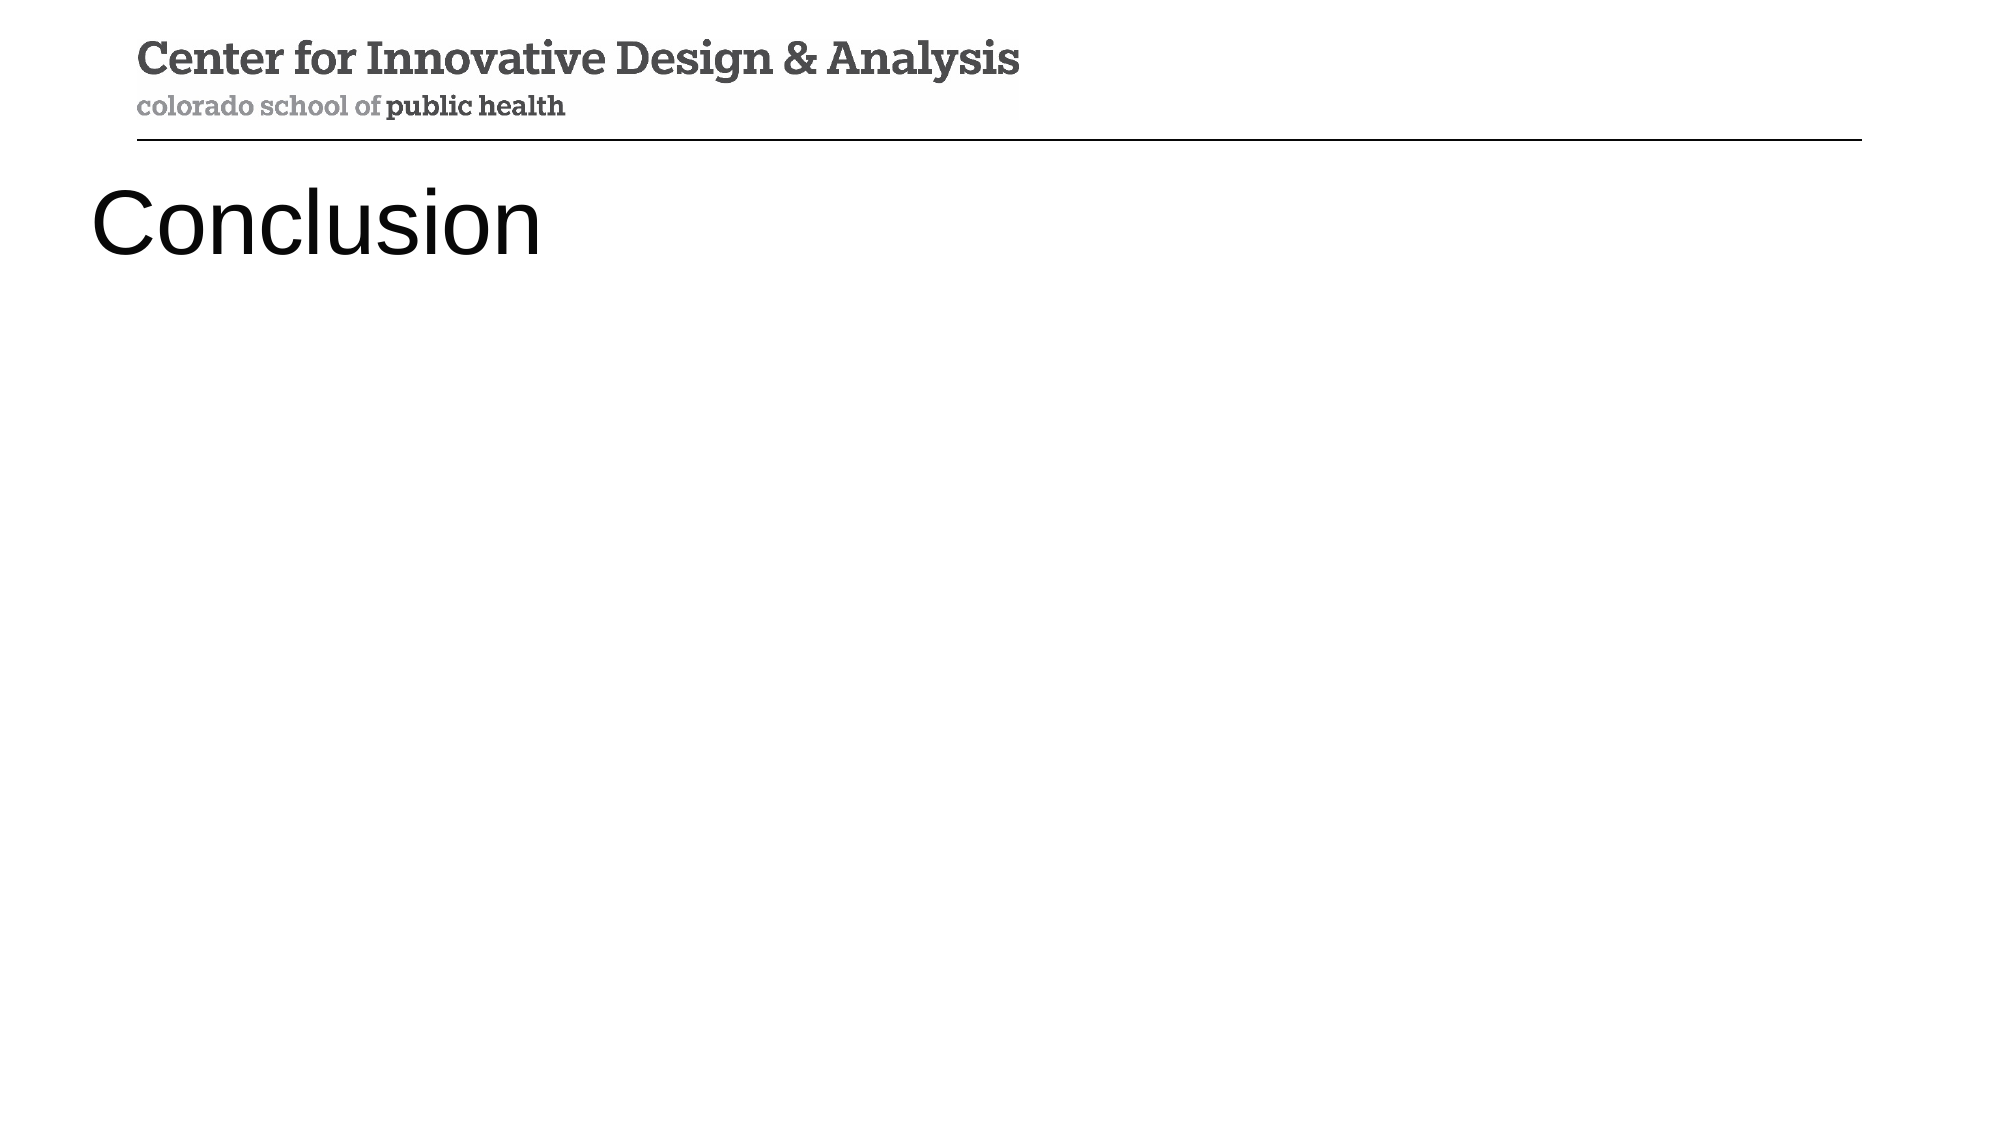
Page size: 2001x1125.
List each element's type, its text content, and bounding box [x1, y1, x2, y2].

title Conclusion [75, 162, 1801, 289]
picture [137, 39, 1019, 120]
